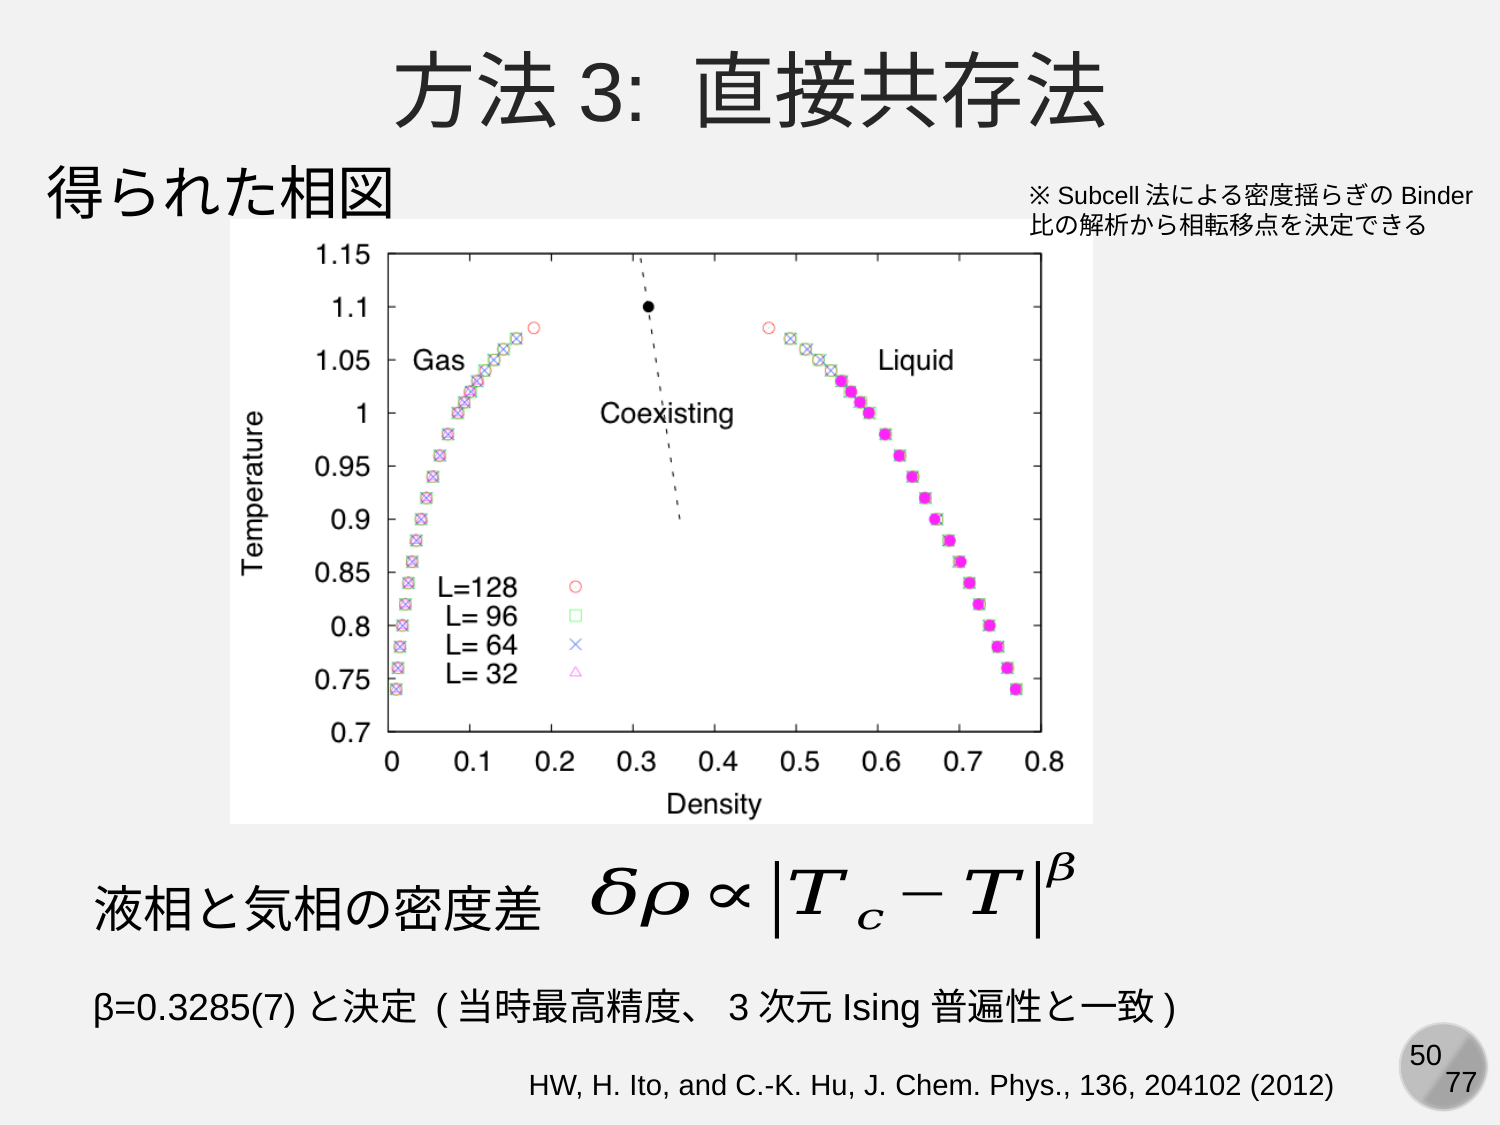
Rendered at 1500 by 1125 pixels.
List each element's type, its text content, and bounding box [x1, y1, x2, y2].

text_box ※ Subcell法による密度揺らぎのBinder比の解析から相転移点を決定できる [1014, 172, 1499, 248]
list 方法3: 直接共存法 [0, 31, 1500, 155]
text_box β=0.3285(7)と決定 (当時最高精度、3次元Ising普遍性と一致) [78, 975, 1192, 1036]
text_box 液相と気相の密度差 [79, 869, 559, 945]
text_box 得られた相図 [31, 149, 411, 234]
text_box HW, H. Ito, and C.-K. Hu, J. Chem. Phys., 136, 204102 (2012) [513, 1058, 1362, 1109]
picture [230, 219, 1093, 824]
